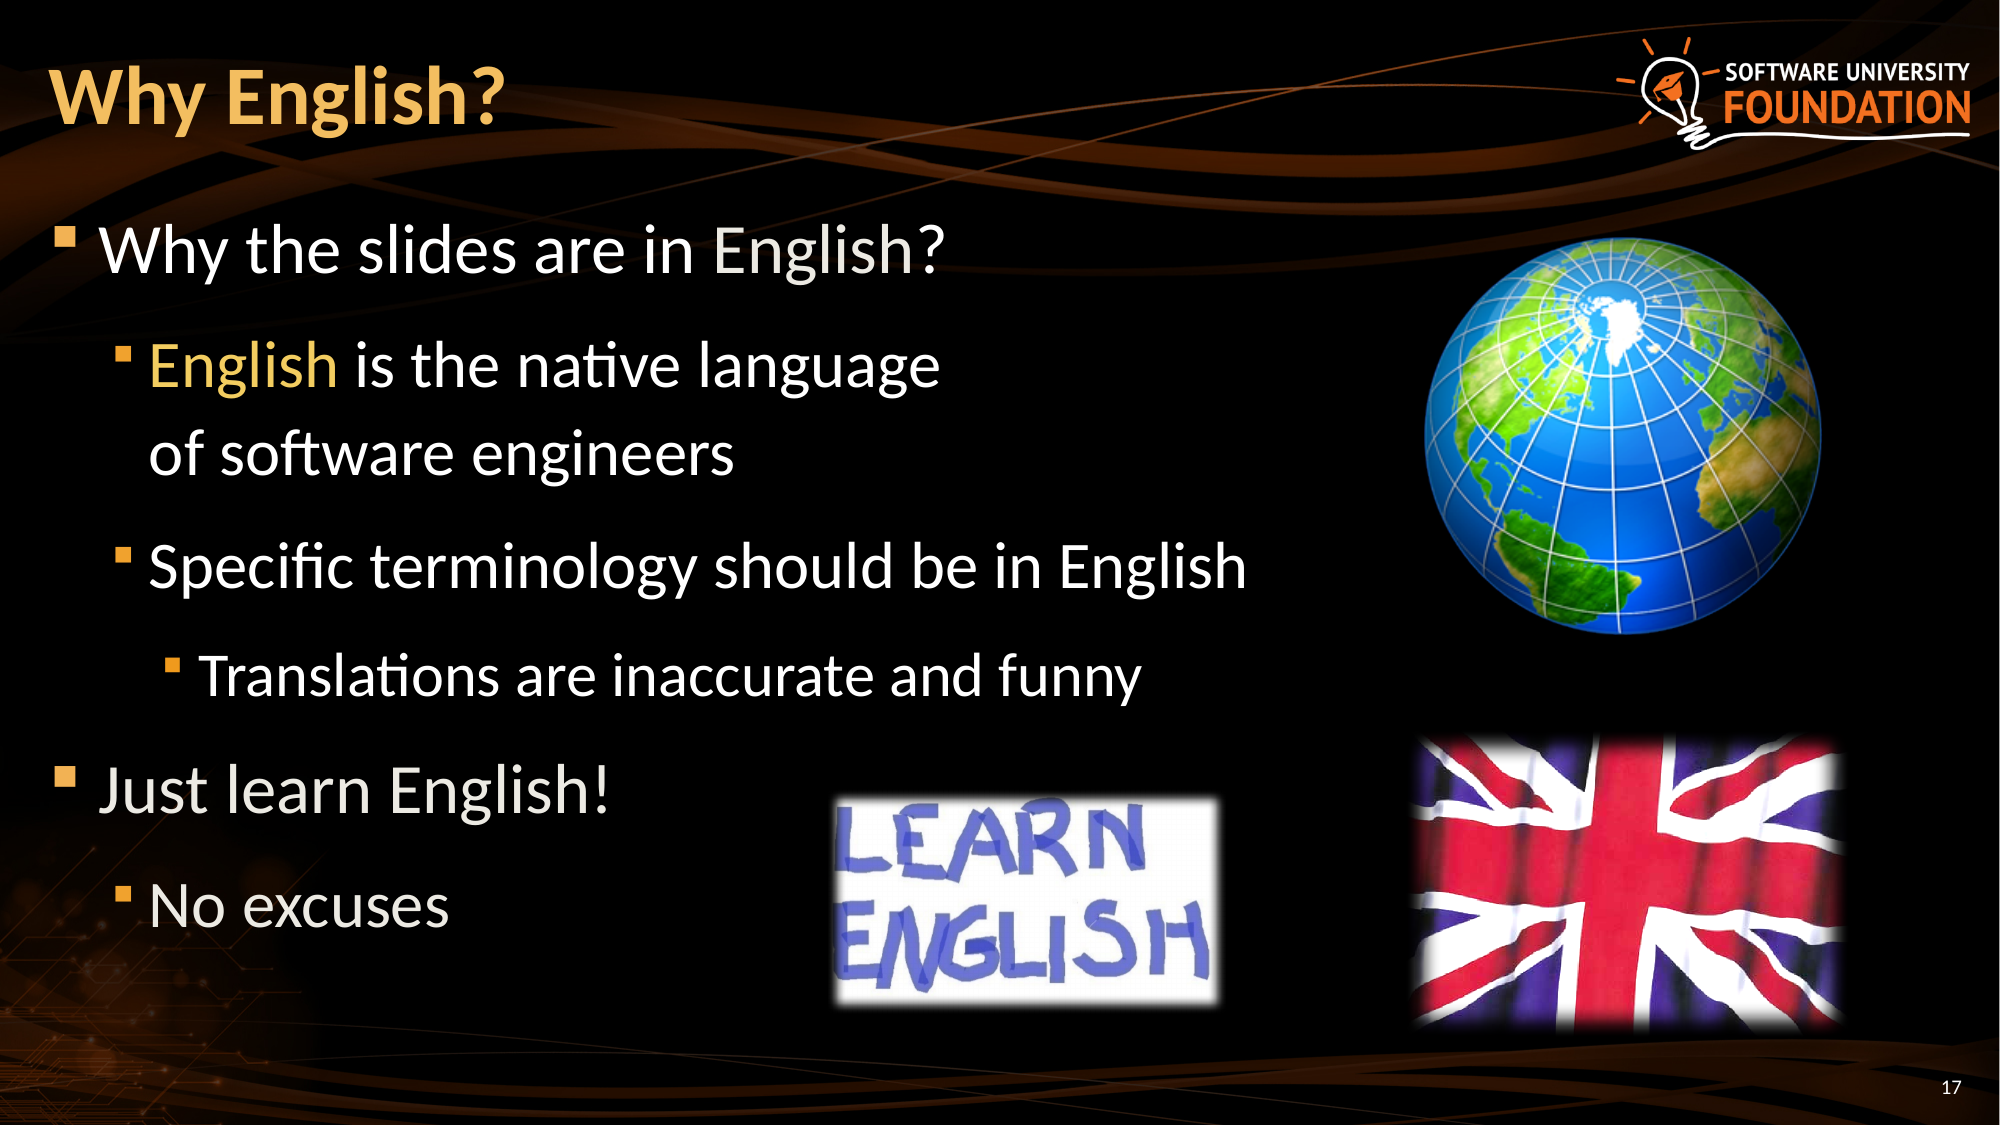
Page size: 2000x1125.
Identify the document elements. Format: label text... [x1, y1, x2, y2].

list Why the slides are in English? English is the native language of software engineers Specific terminology should be in English Translations are inaccurate and funny Just learn English! No excuses [31, 188, 1968, 1103]
picture [0, 0, 2000, 1125]
title Why English? [30, 6, 1602, 189]
